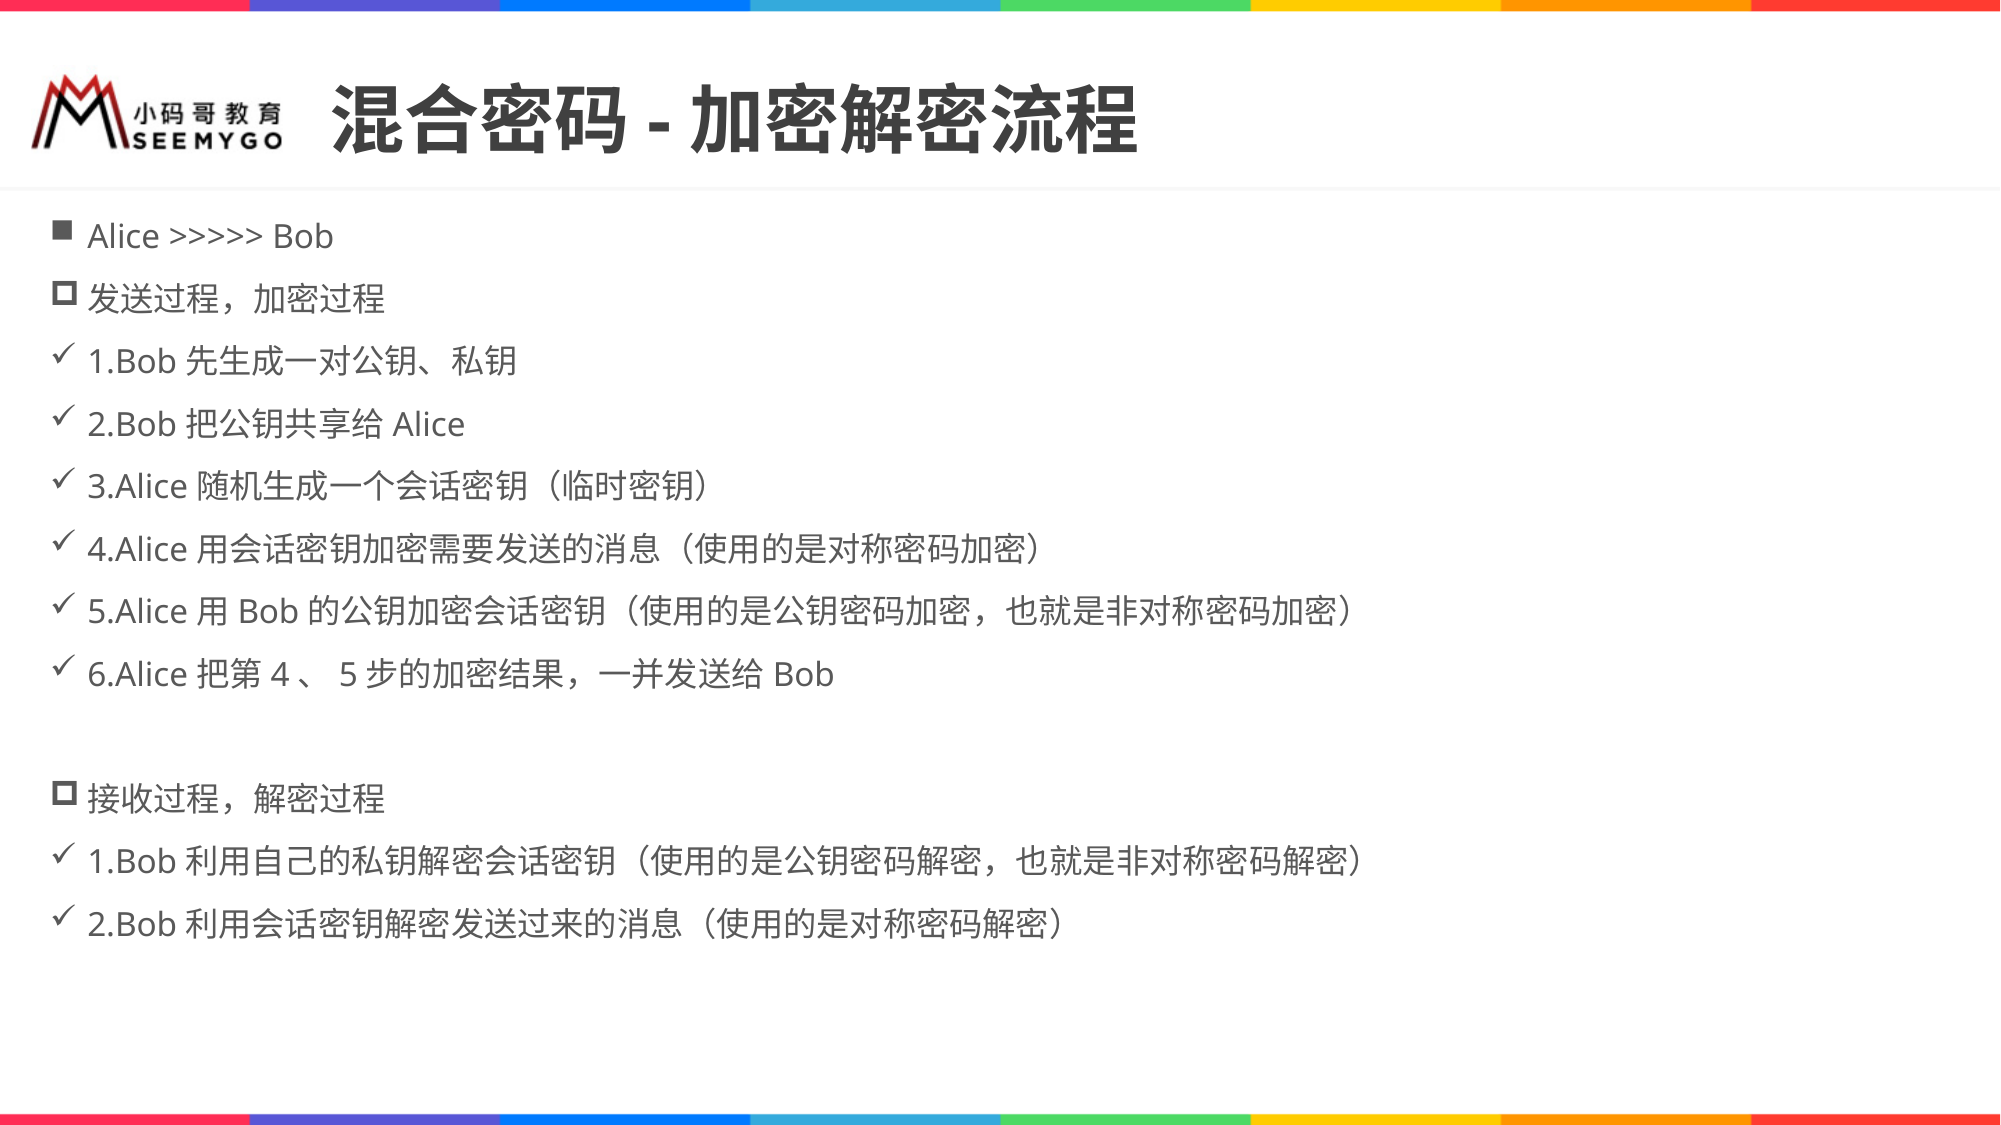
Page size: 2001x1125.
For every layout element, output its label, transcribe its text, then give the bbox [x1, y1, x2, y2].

picture [0, 0, 2001, 1125]
title 混合密码-加密解密流程 [314, 64, 1968, 182]
list Alice >>>>> Bob 发送过程，加密过程 1.Bob先生成一对公钥、私钥 2.Bob把公钥共享给Alice 3.Alice随机生成一个会话密钥（临时密钥） 4.Alice用会话密钥加密需要发送的消息（使用的是对称密码加密） 5.Alice用Bob的公钥加密会话密钥（使用的是公钥密码加密，也就是非对称密码加密） 6.Alice把第4、5步的加密结果，一并发送给Bob 接收过程，解密过程 1.Bob利用自己的私钥解密会话密钥（使用的是公钥密码解密，也就是非对称密码解密） 2.Bob利用会话密钥解密发送过来的消息（使用的是对称密码解密） [34, 205, 1888, 1043]
